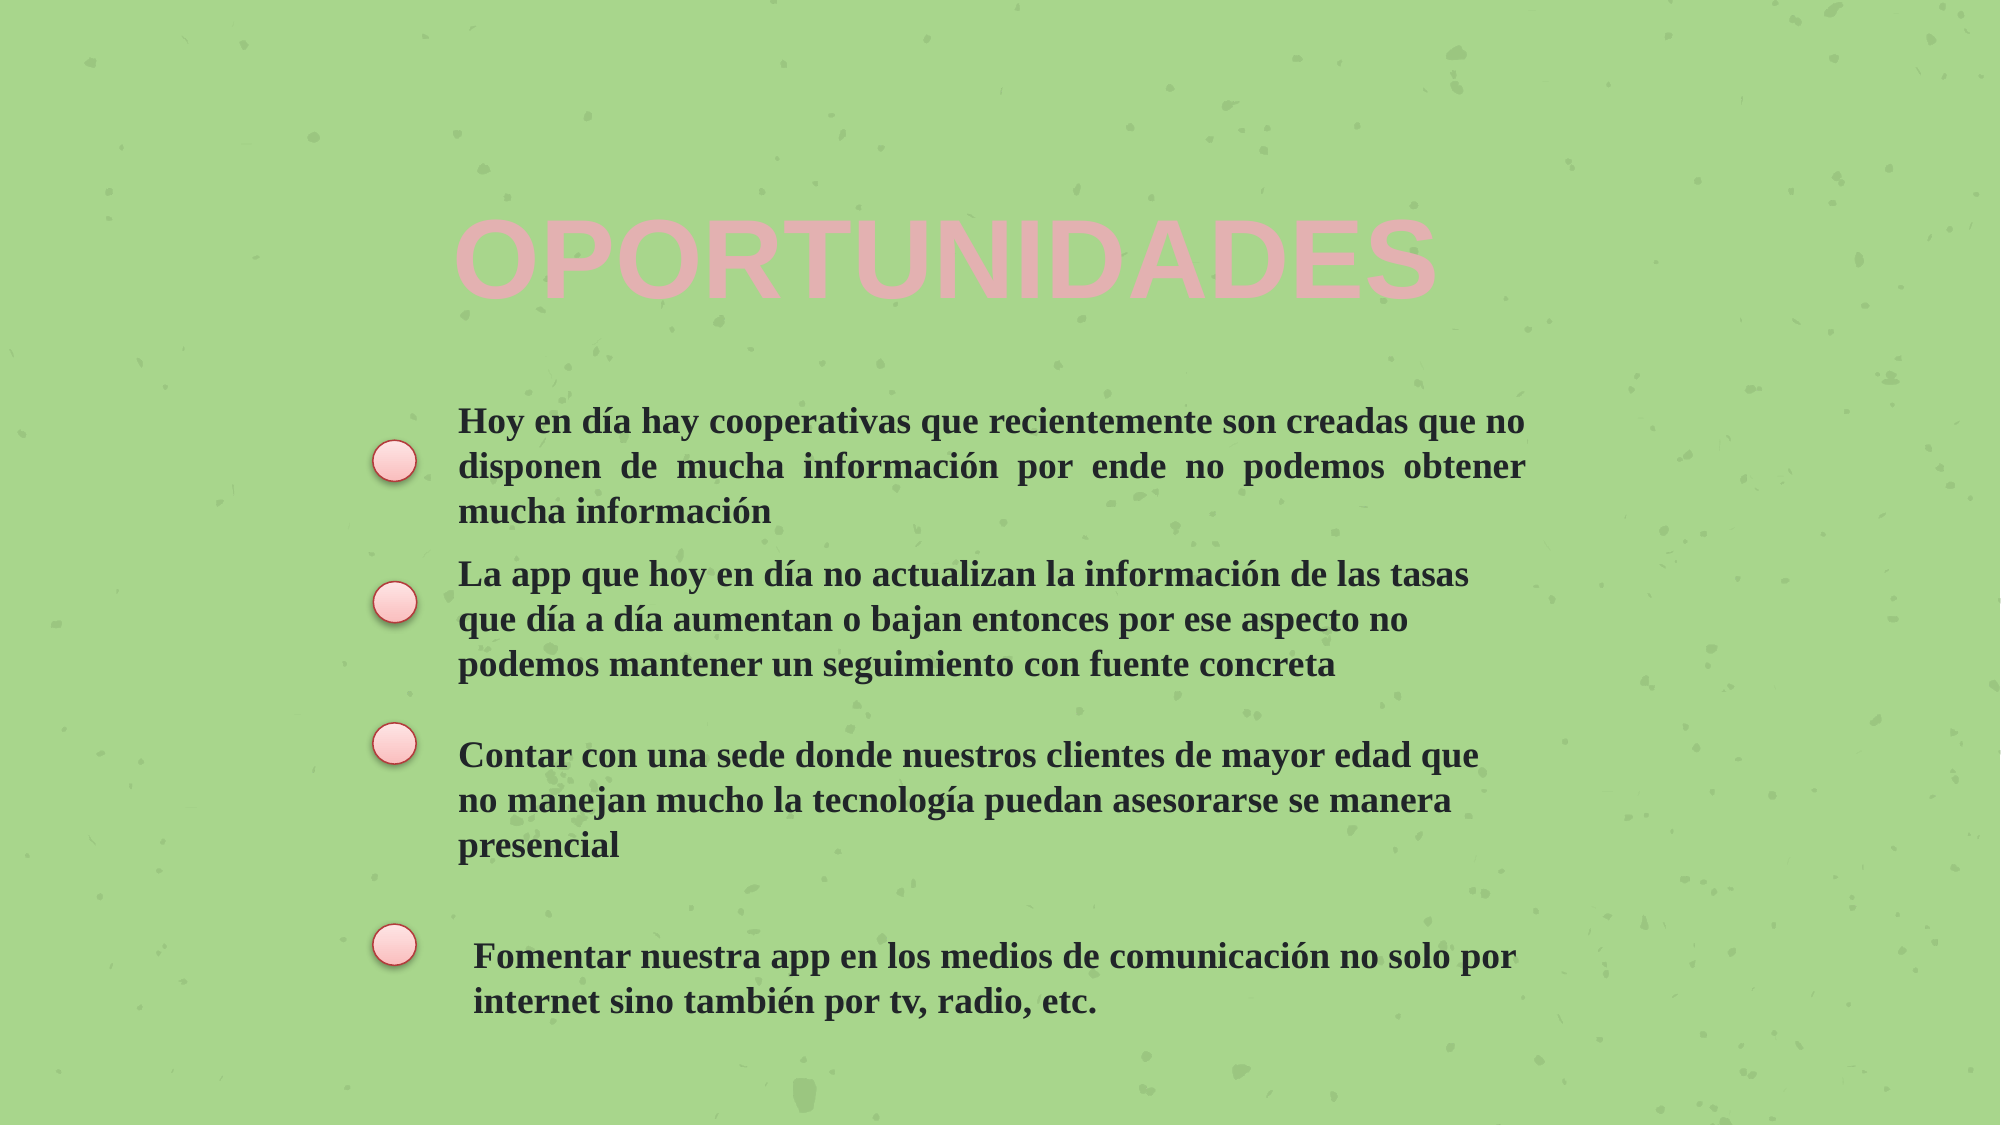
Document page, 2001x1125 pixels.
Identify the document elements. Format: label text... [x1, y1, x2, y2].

text_box La app que hoy en día no actualizan la información de las tasas que día a día aumentan o bajan entonces por ese aspecto no podemos mantener un seguimiento con fuente concreta [443, 541, 1542, 691]
text_box [371, 923, 417, 967]
text_box [371, 439, 417, 483]
text_box [371, 722, 417, 765]
text_box Contar con una sede donde nuestros clientes de mayor edad que no manejan mucho la tecnología puedan asesorarse se manera presencial [443, 722, 1542, 873]
text_box Fomentar nuestra app en los medios de comunicación no solo por internet sino también por tv, radio, etc. [458, 923, 1542, 1029]
text_box [372, 580, 418, 624]
text_box OPORTUNIDADES [416, 178, 1477, 329]
text_box Hoy en día hay cooperativas que recientemente son creadas que no disponen de mucha información por ende no podemos obtener mucha información [443, 388, 1542, 541]
